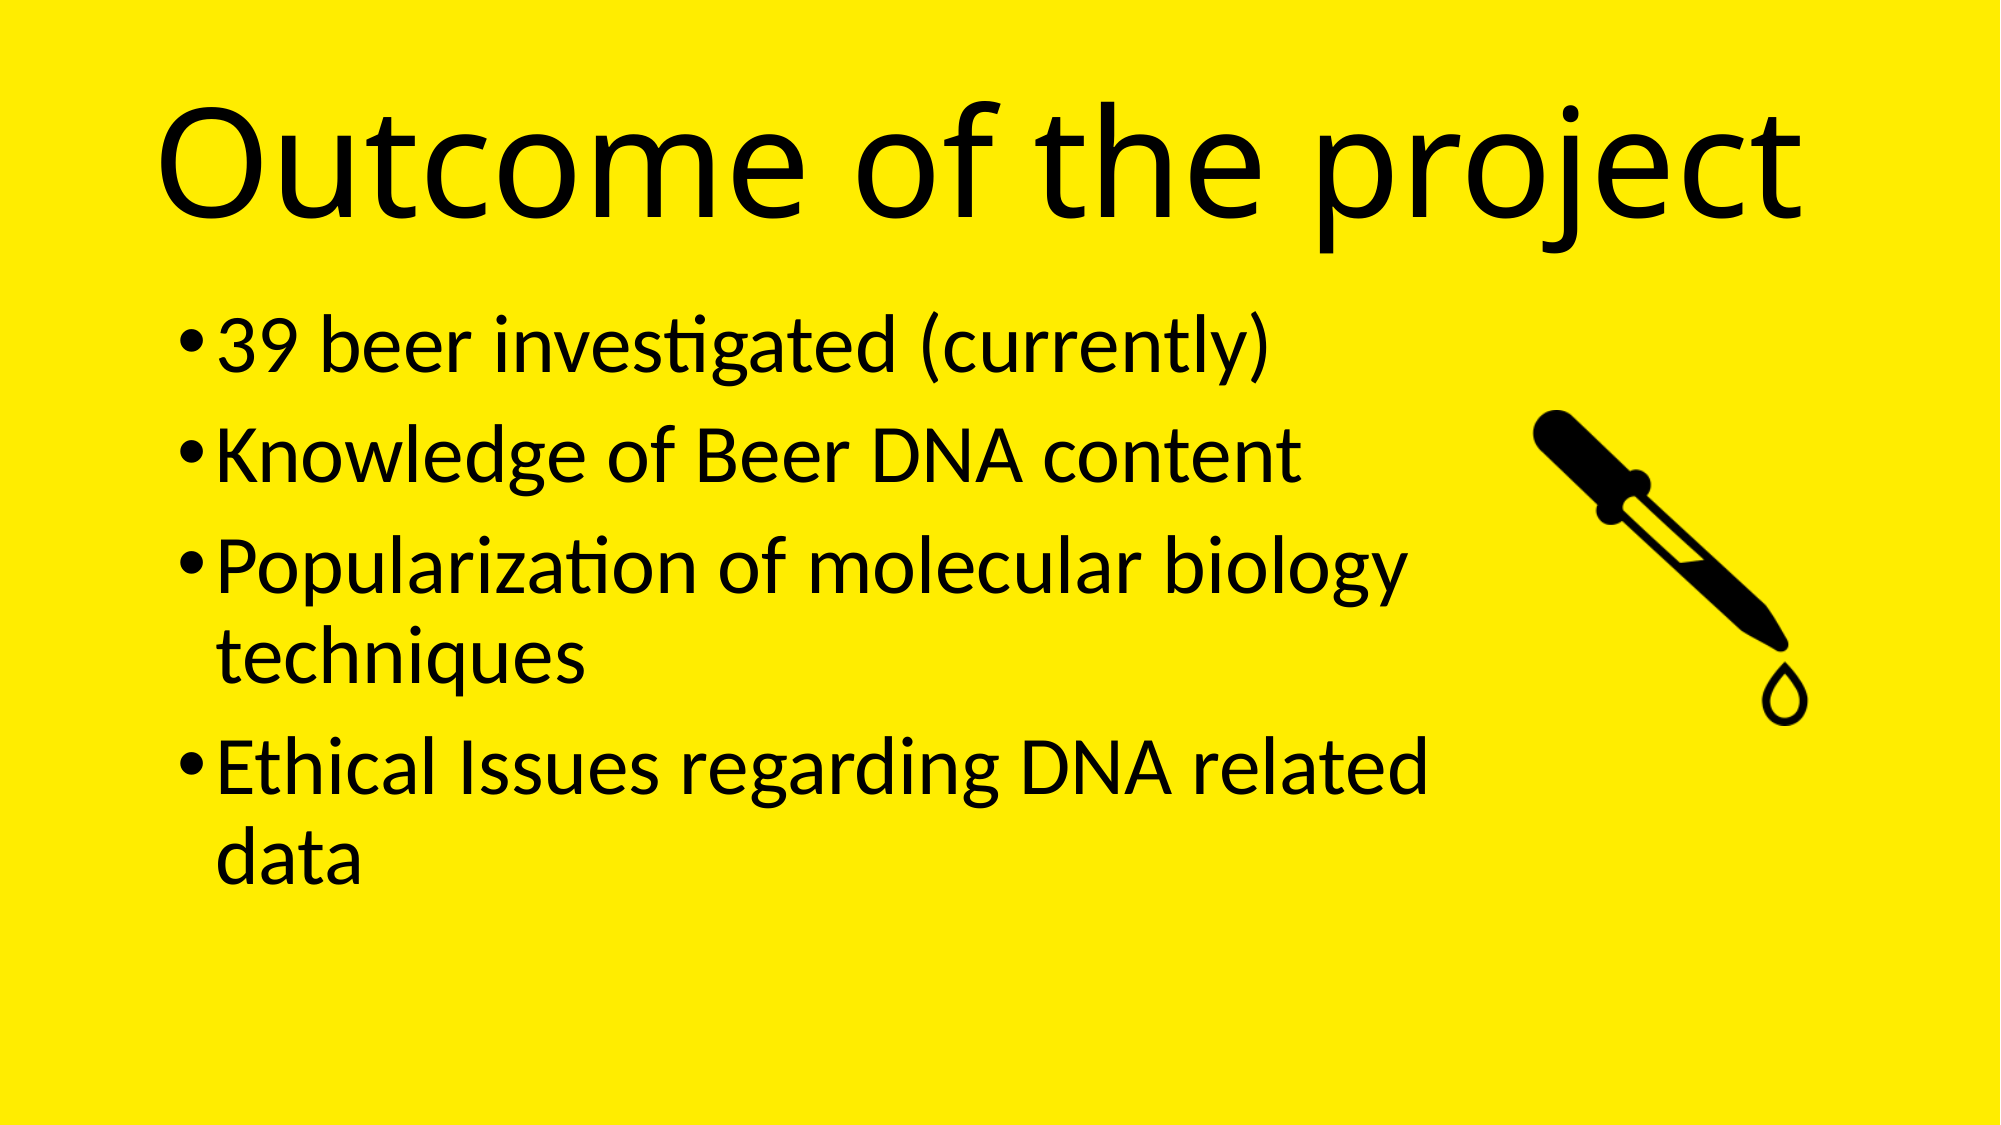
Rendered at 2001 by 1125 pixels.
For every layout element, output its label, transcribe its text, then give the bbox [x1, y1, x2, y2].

title Outcome of the project [137, 59, 1863, 278]
picture [1512, 410, 1829, 726]
list 39 beer investigated (currently) Knowledge of Beer DNA content Popularization of molecular biology techniques Ethical Issues regarding DNA related data [162, 292, 1513, 1035]
